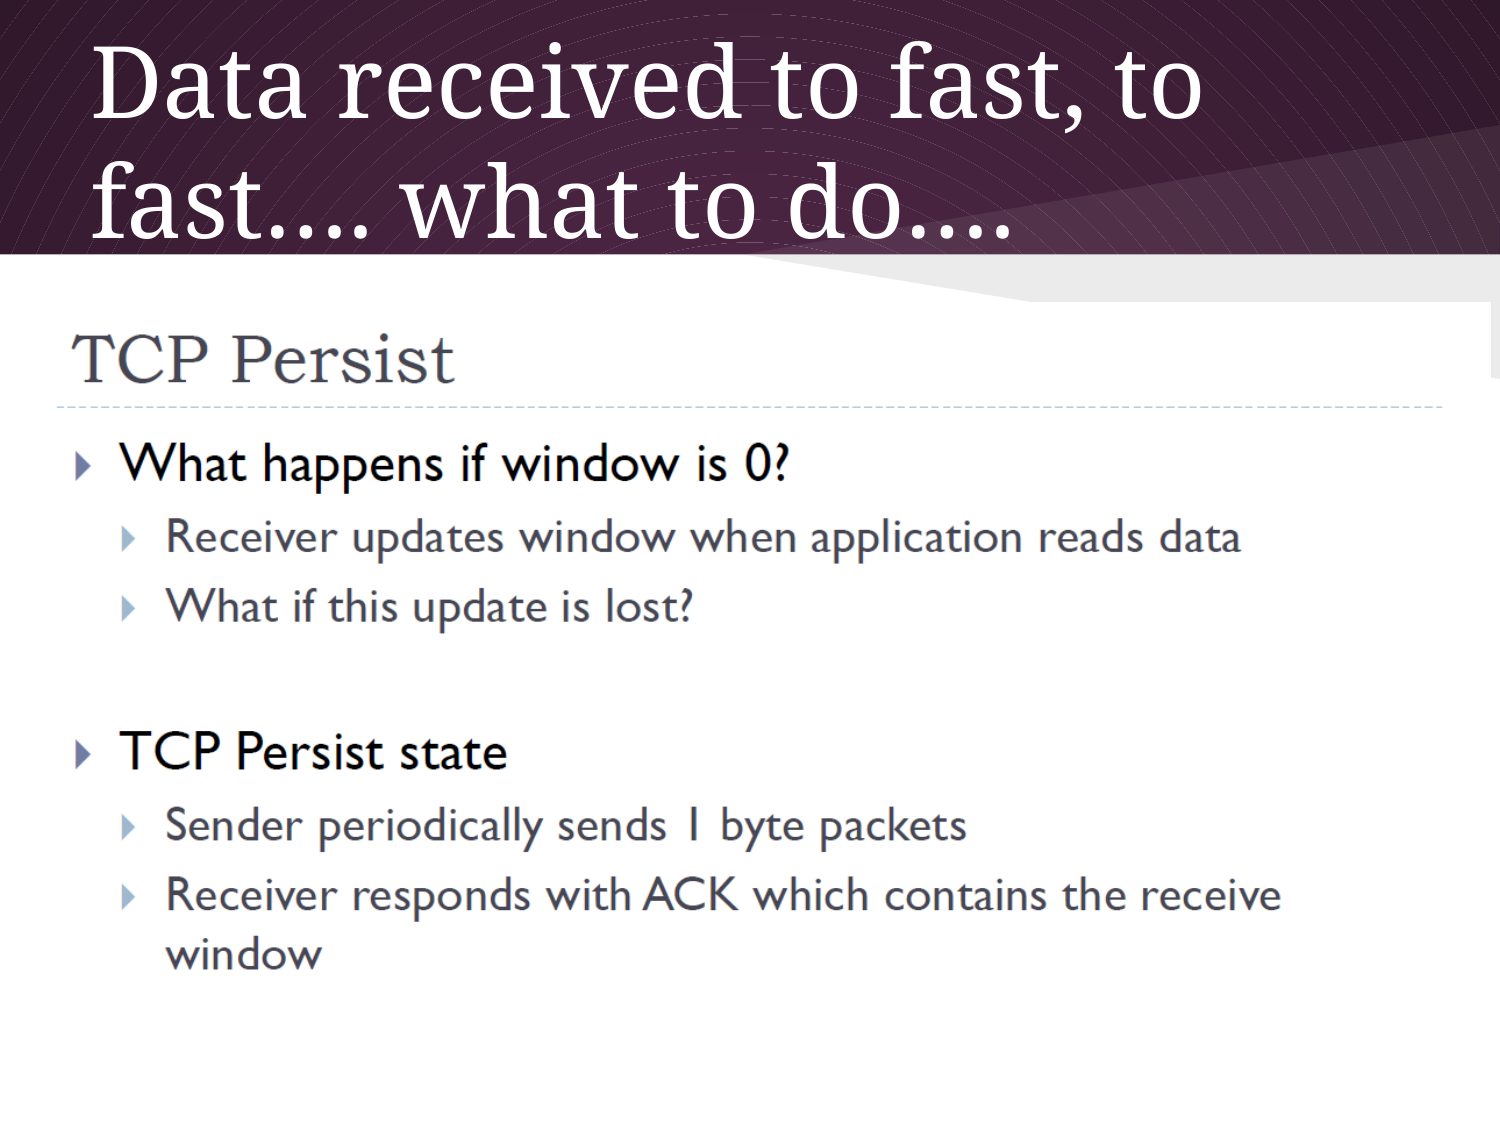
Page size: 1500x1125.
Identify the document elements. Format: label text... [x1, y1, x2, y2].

picture [0, 302, 1491, 1095]
title Data received to fast, to fast…. what to do…. [75, 45, 1425, 233]
